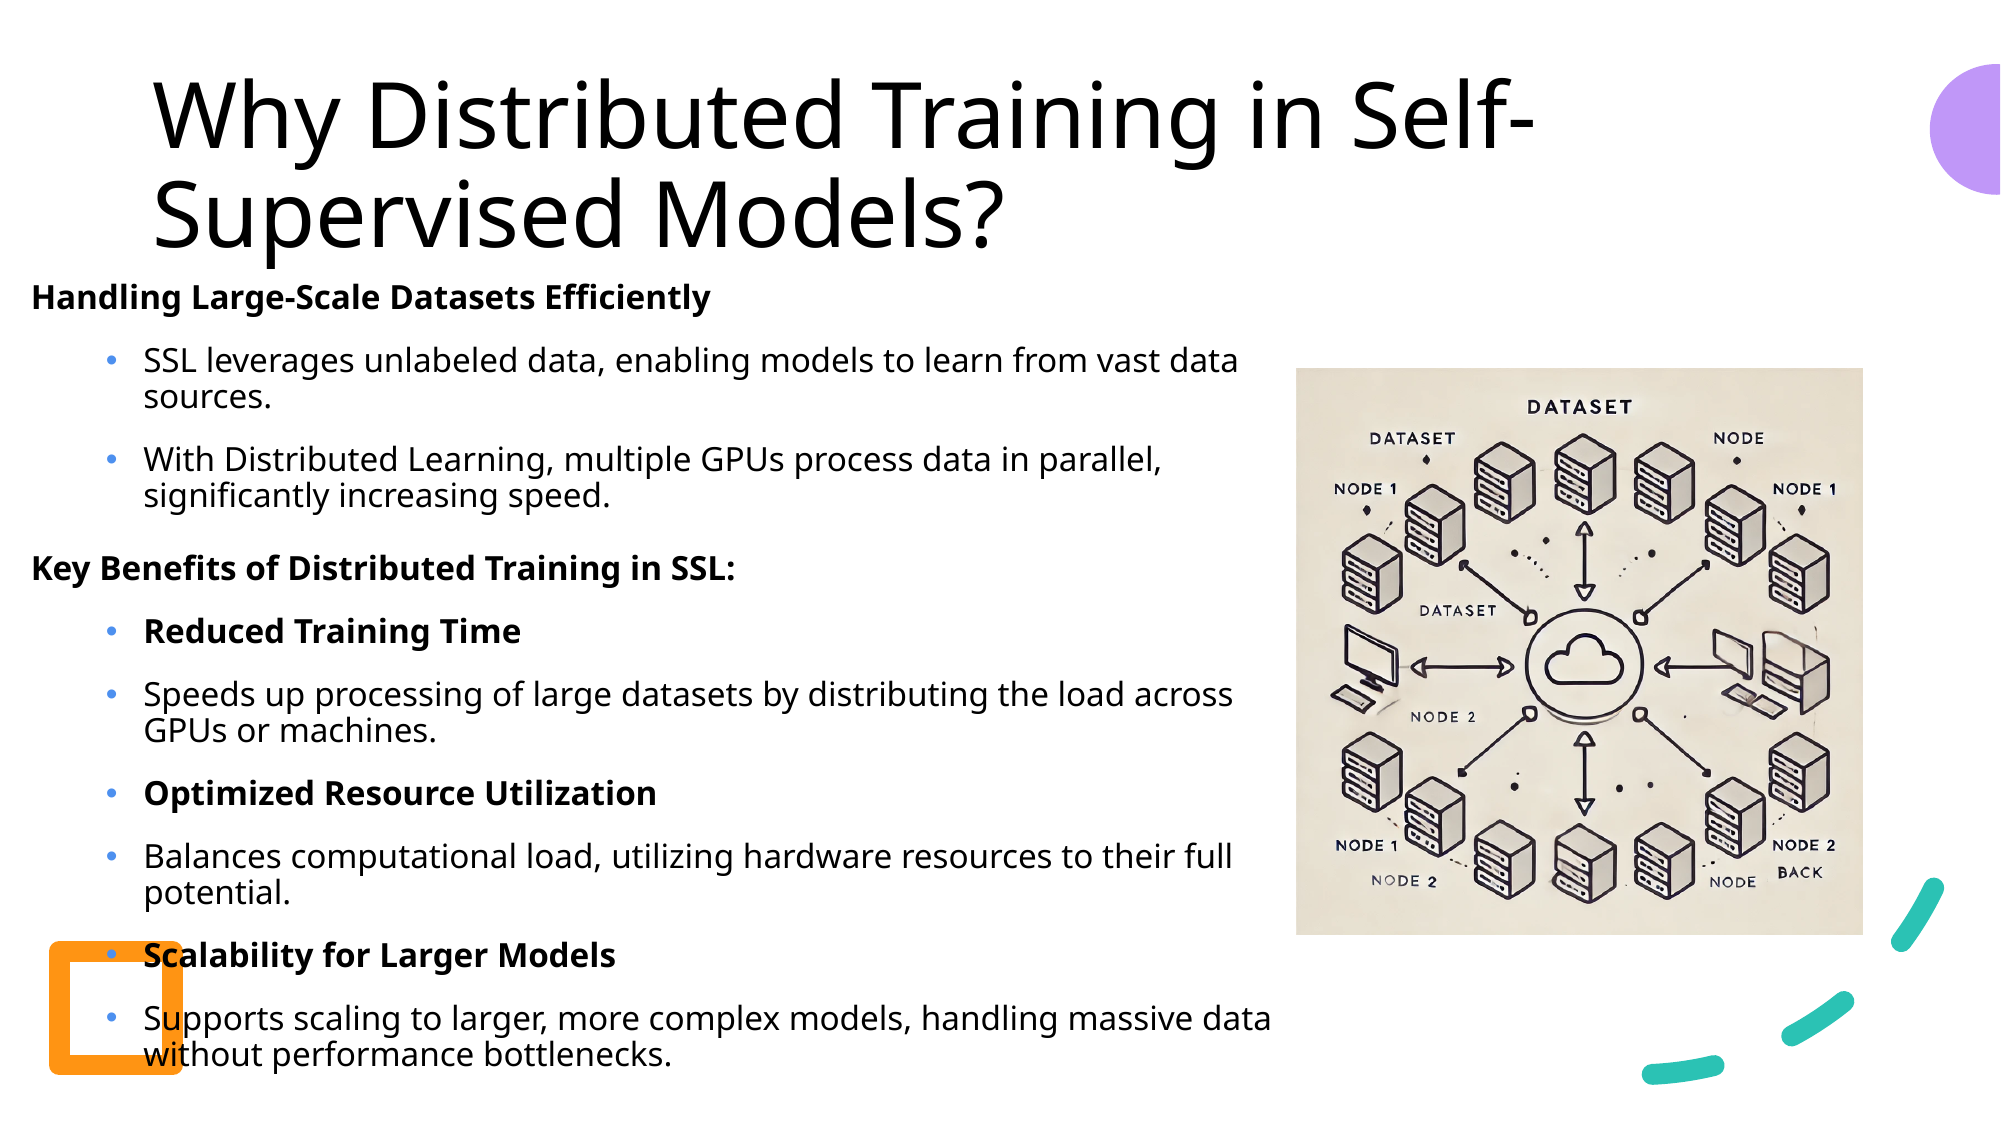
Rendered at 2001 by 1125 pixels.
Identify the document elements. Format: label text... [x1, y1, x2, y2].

list Handling Large-Scale Datasets Efficiently SSL leverages unlabeled data, enabling models to learn from vast data sources. With Distributed Learning, multiple GPUs process data in parallel, significantly increasing speed. Key Benefits of Distributed Training in SSL: Reduced Training Time Speeds up processing of large datasets by distributing the load across GPUs or machines. Optimized Resource Utilization Balances computational load, utilizing hardware resources to their full potential. Scalability for Larger Models Supports scaling to larger, more complex models, handling massive data without performance bottlenecks. [15, 273, 1295, 1095]
title Why Distributed Training in Self-Supervised Models? [137, 59, 1863, 278]
picture [1295, 368, 1863, 936]
